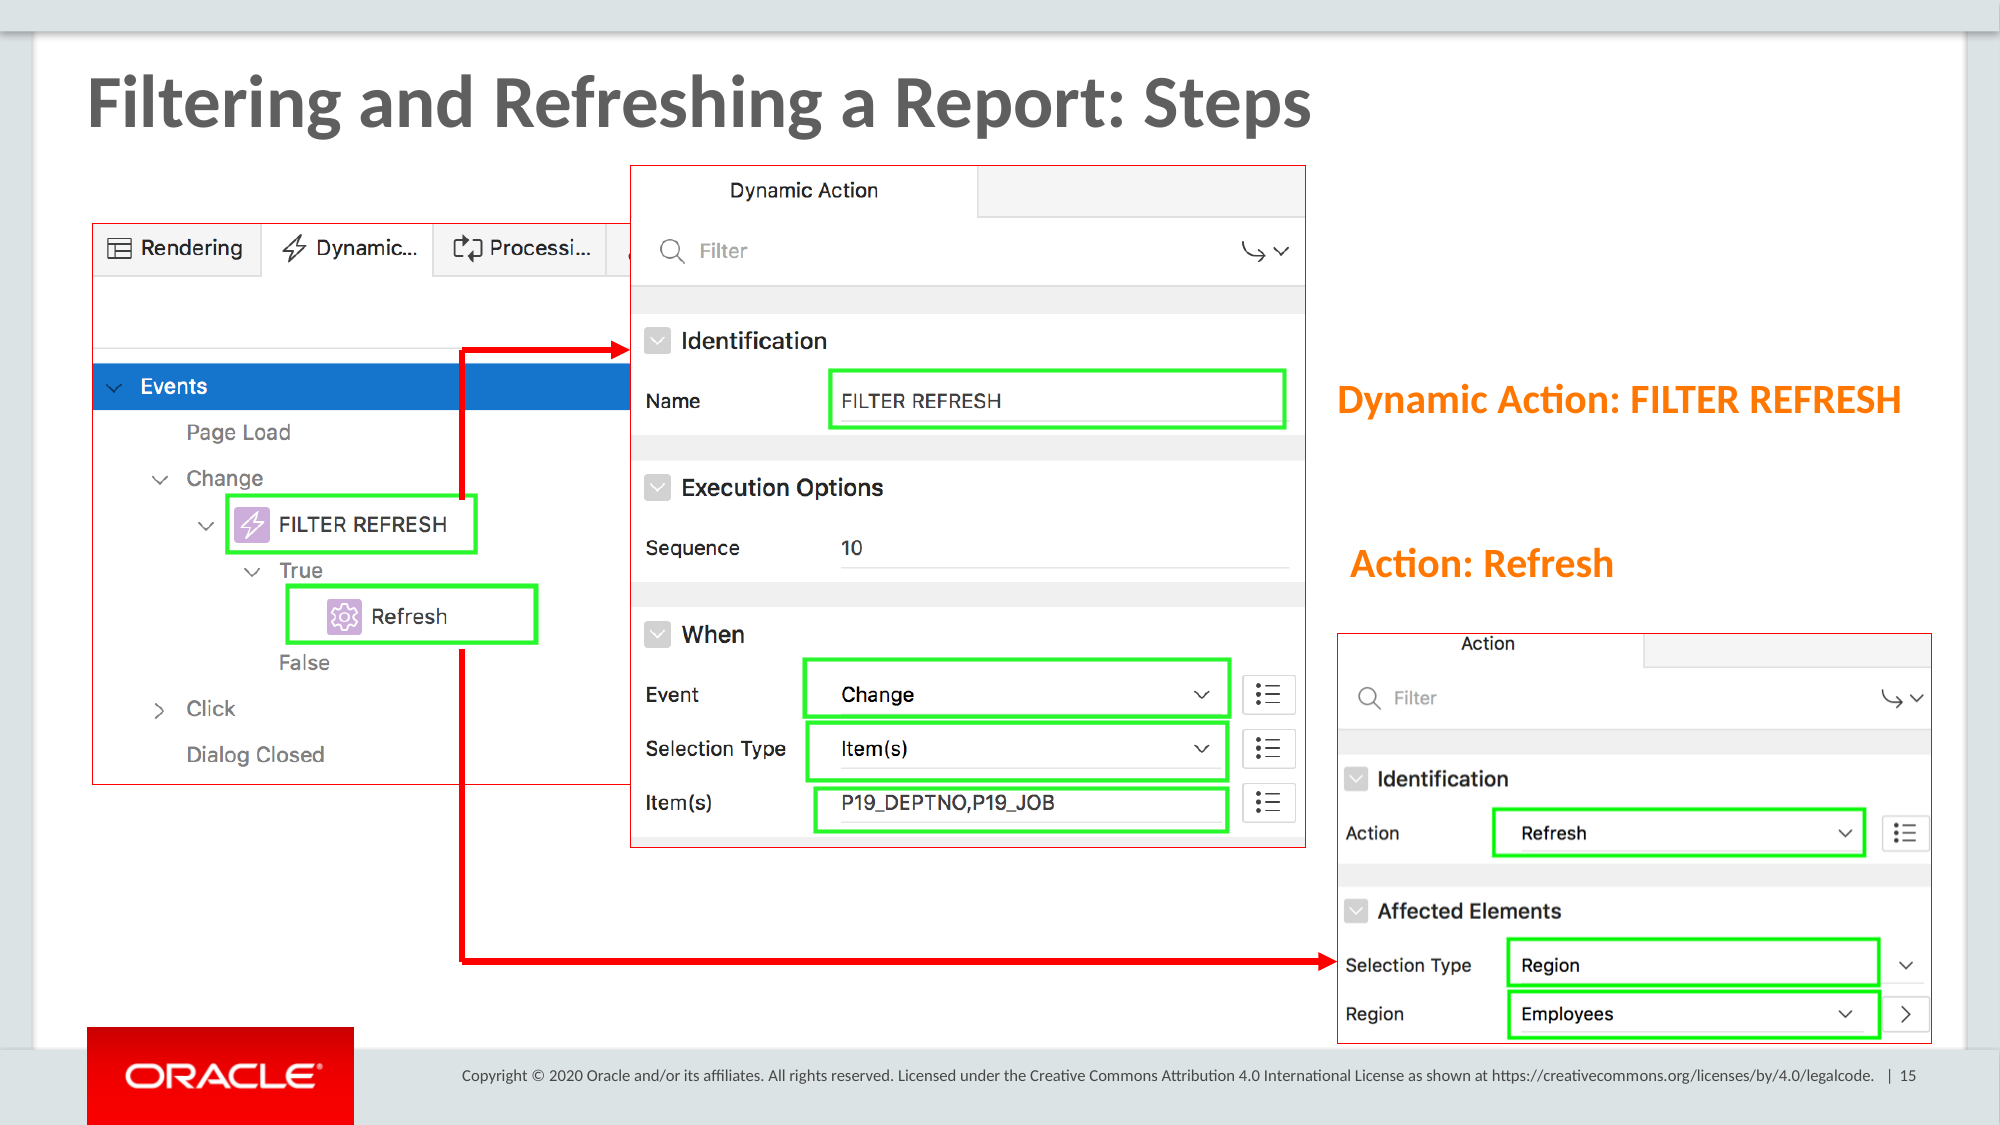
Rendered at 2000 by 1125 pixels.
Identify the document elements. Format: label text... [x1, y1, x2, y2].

text_box Action: Refresh [1340, 542, 1929, 632]
text_box Dynamic Action: FILTER REFRESH [1337, 377, 1925, 470]
picture [92, 165, 1306, 848]
text_box Filtering and Refreshing a Report: Steps [87, 50, 1848, 142]
picture [1337, 633, 1932, 1044]
picture [87, 1027, 354, 1125]
